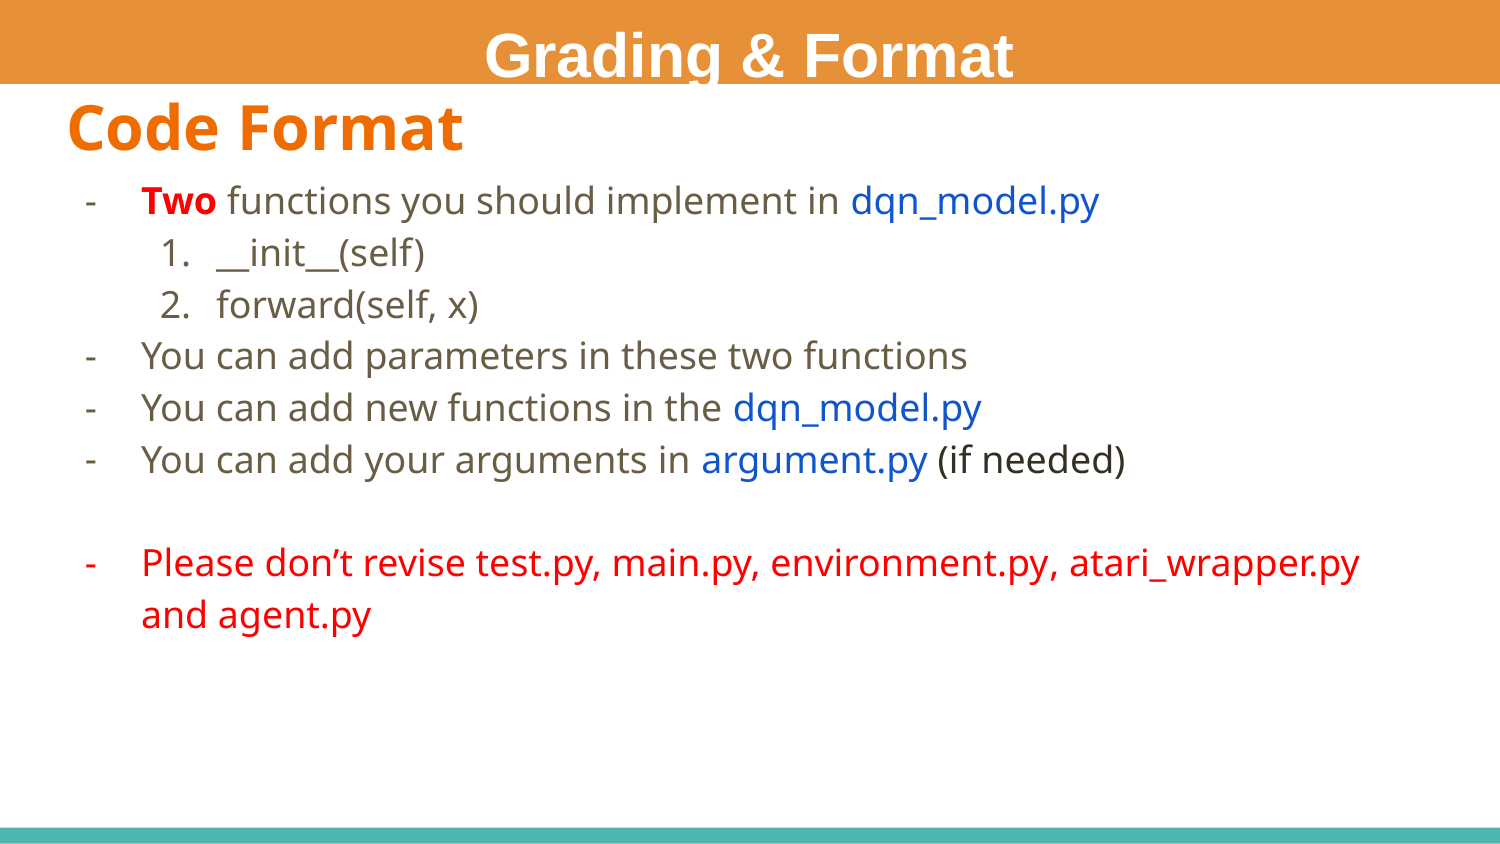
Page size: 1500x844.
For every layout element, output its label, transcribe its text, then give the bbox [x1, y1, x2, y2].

text_box Grading & Format [0, 0, 1500, 84]
title Code Format [51, 72, 1449, 189]
list Two functions you should implement in dqn_model.py __init__(self) forward(self, x) You can add parameters in these two functions You can add new functions in the dqn_model.py You can add your arguments in argument.py (if needed) Please don’t revise test.py, main.py, environment.py, atari_wrapper.py and agent.py [51, 189, 1449, 780]
